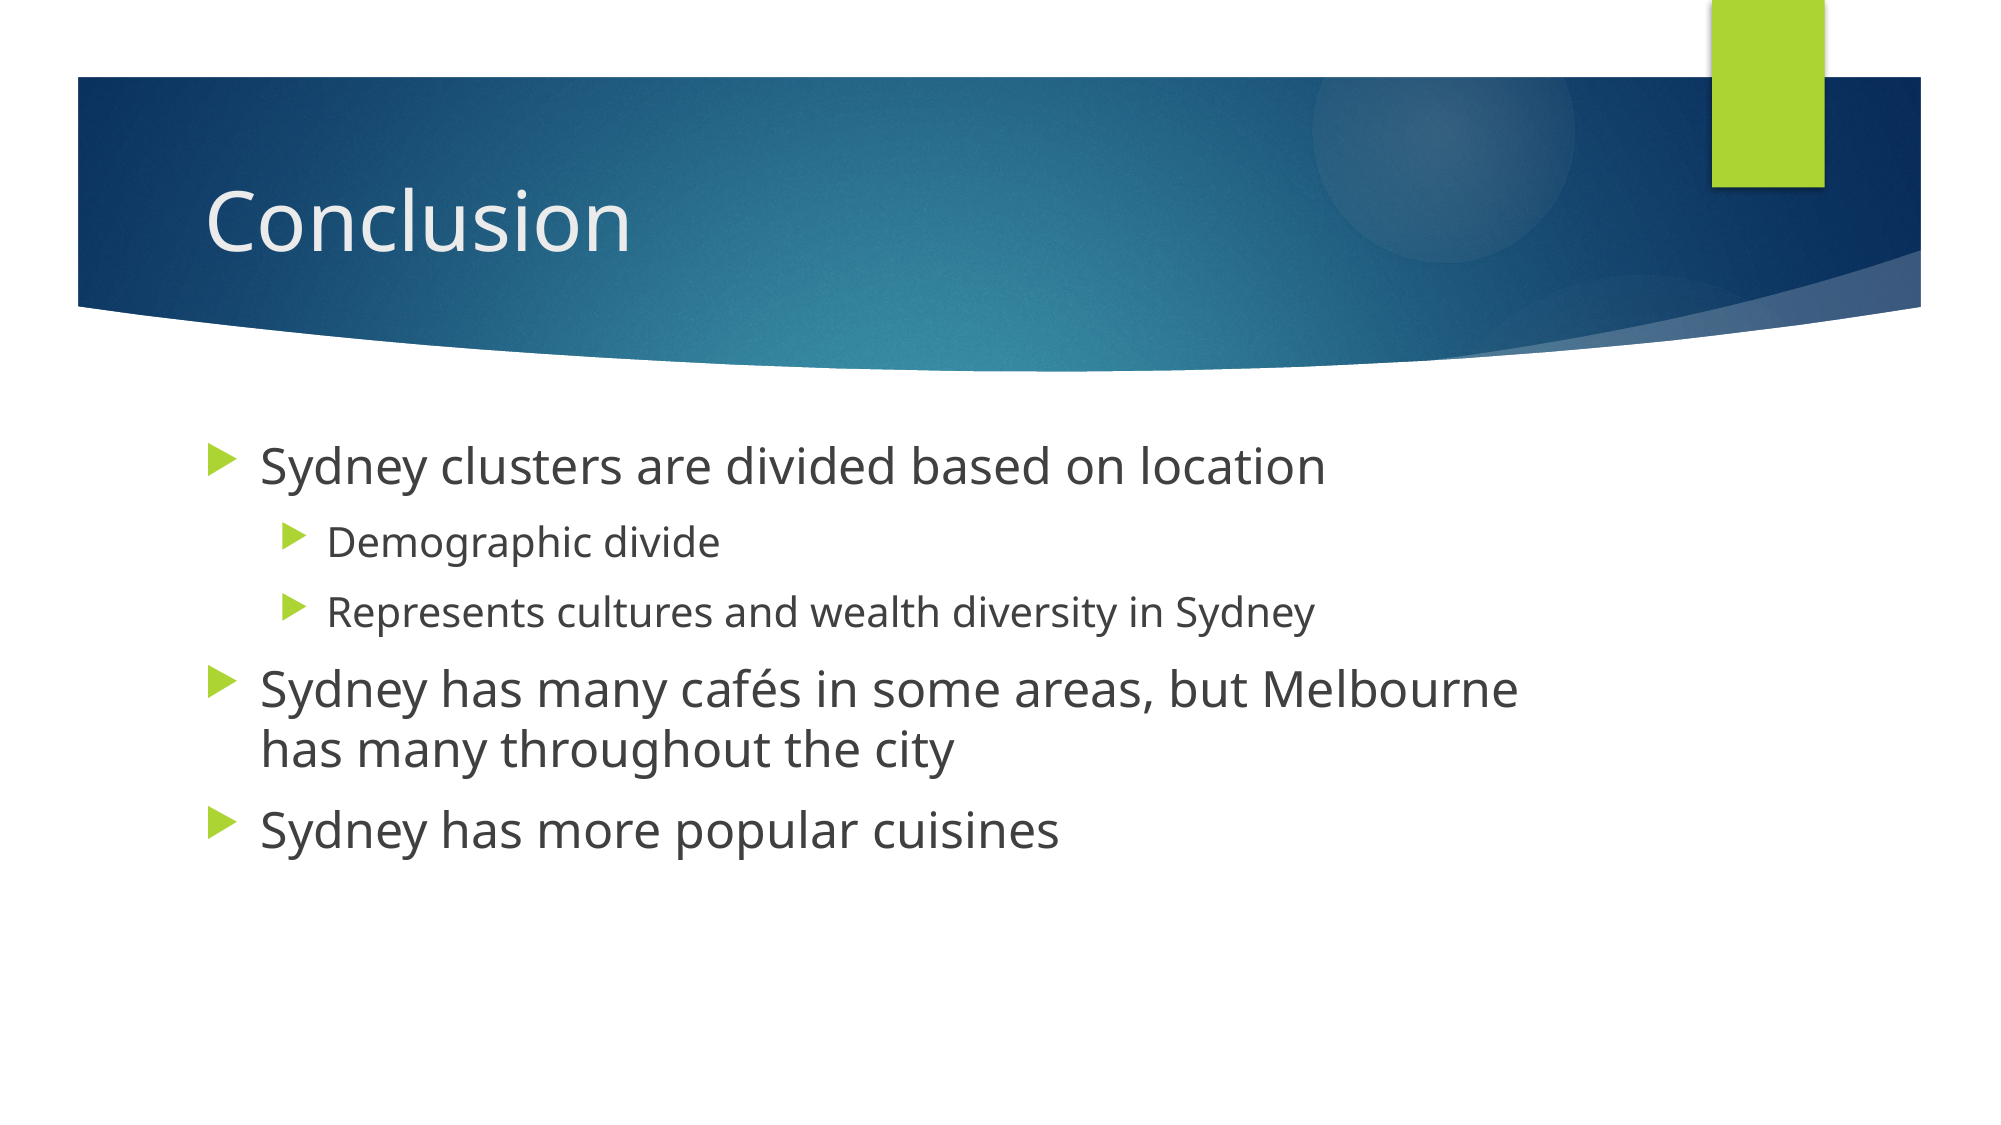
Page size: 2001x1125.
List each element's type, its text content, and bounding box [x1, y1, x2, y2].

list Sydney clusters are divided based on location Demographic divide Represents cultures and wealth diversity in Sydney Sydney has many cafés in some areas, but Melbourne has many throughout the city Sydney has more popular cuisines [189, 427, 1627, 988]
title Conclusion [189, 159, 1627, 276]
